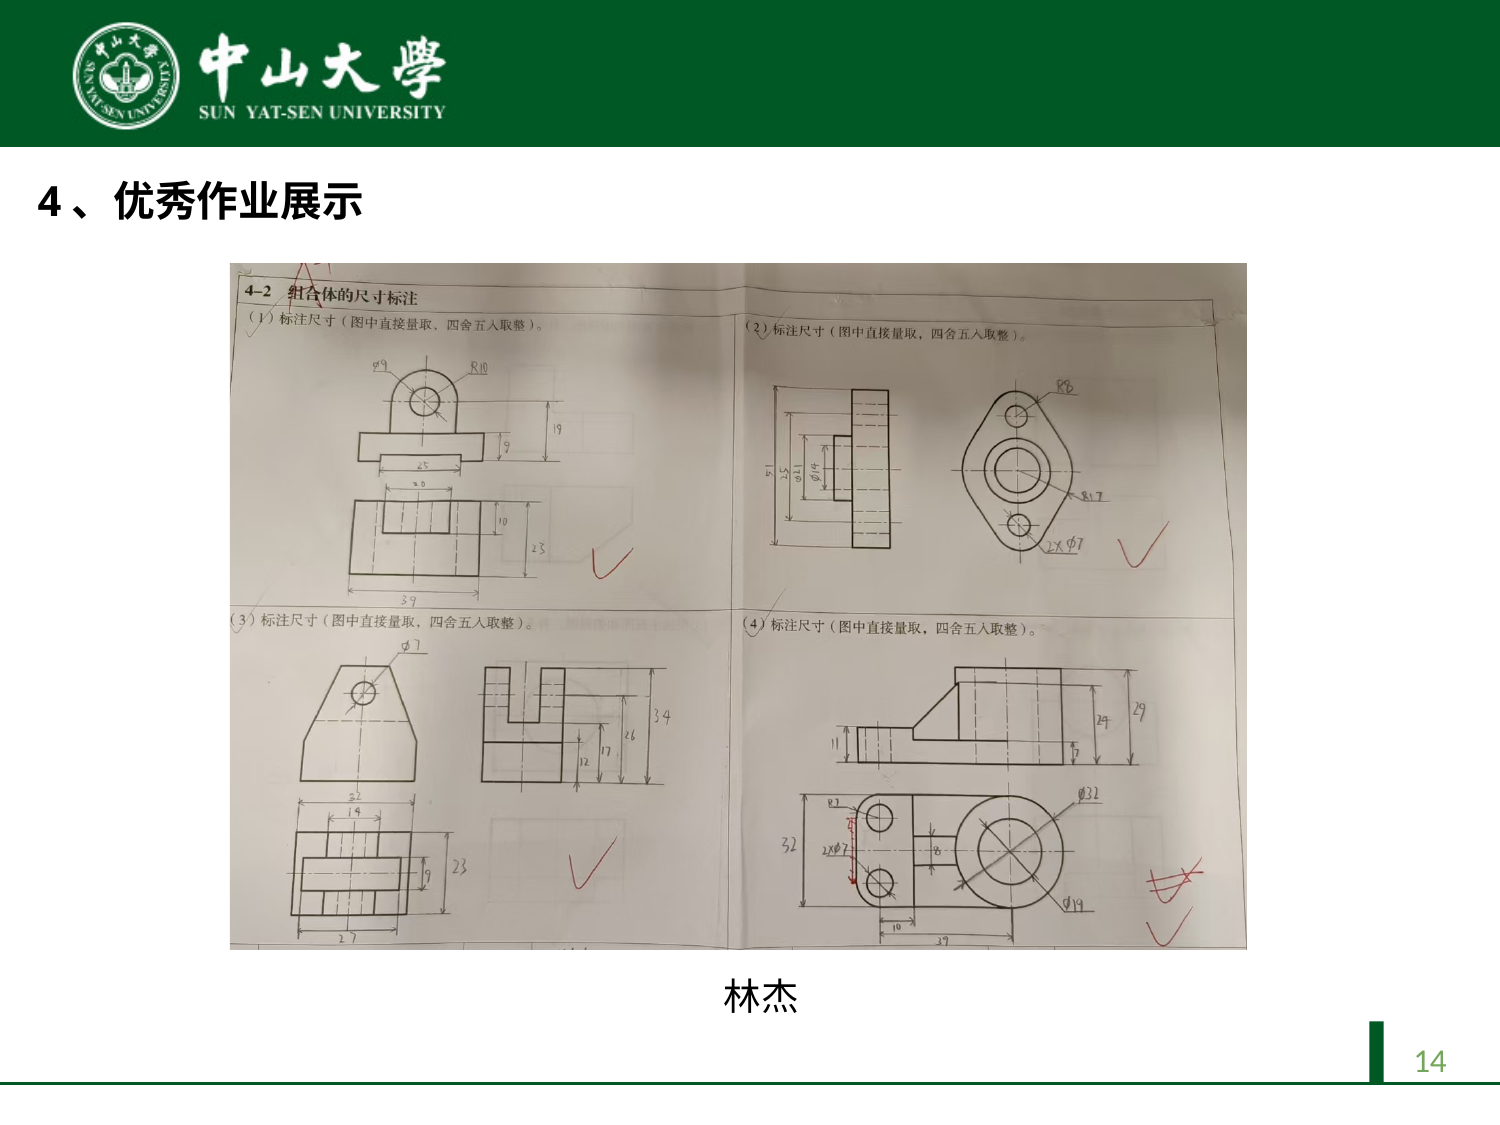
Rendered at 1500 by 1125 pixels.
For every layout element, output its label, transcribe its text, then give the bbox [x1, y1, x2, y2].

slide_number 14 [1124, 1029, 1462, 1083]
text_box 林杰 [571, 965, 951, 1025]
picture [45, 0, 465, 147]
text_box 4、优秀作业展示 [22, 167, 379, 233]
text_box [1368, 1020, 1385, 1029]
text_box [0, 0, 1500, 148]
slide_number 14 [1124, 1084, 1462, 1090]
picture [229, 263, 1247, 950]
